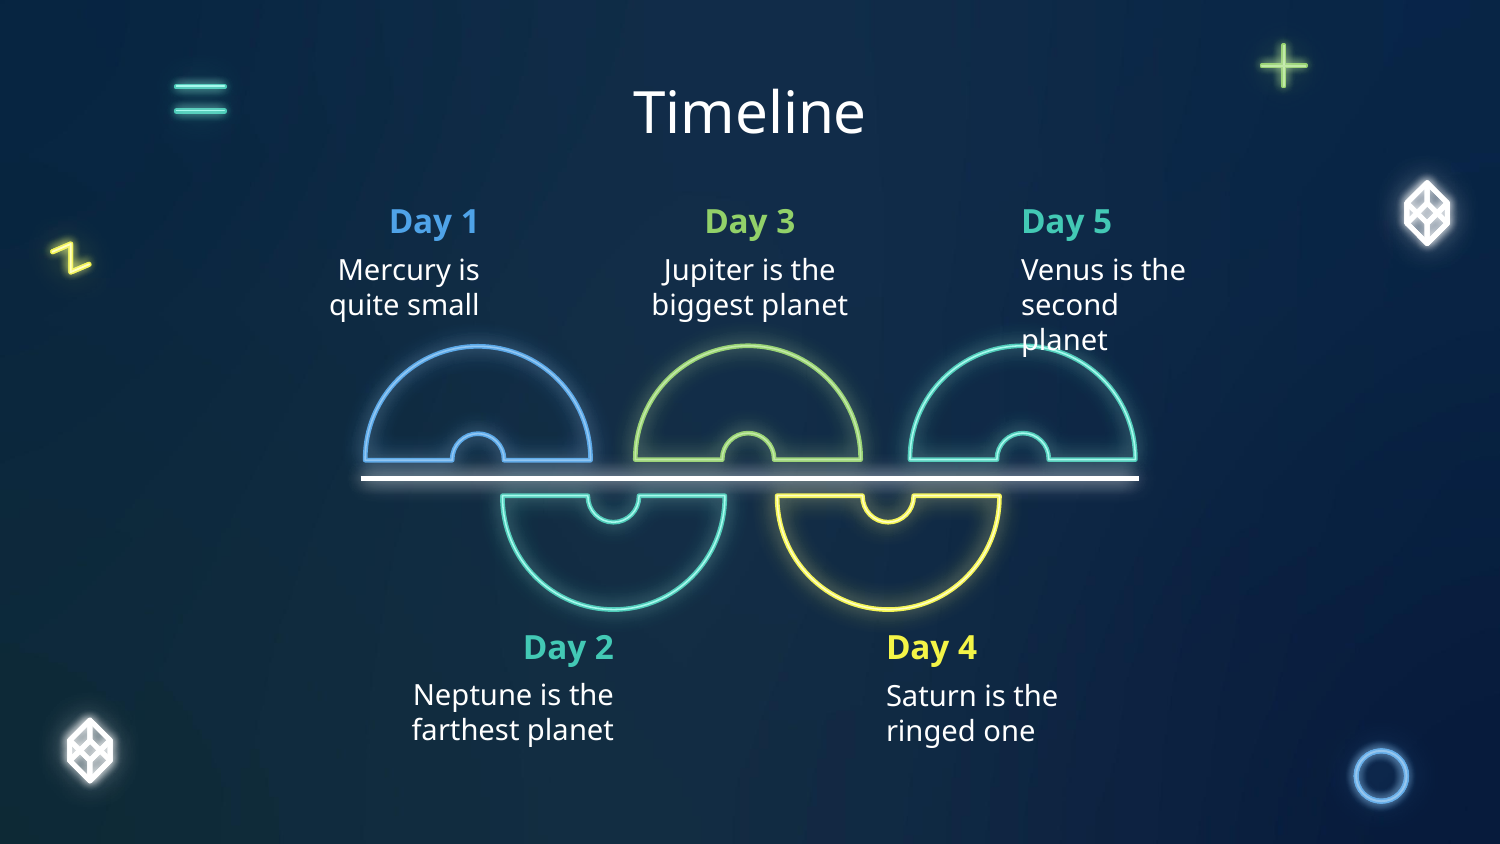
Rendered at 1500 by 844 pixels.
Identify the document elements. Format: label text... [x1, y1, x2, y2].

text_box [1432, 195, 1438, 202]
text_box Day 1 [262, 185, 495, 236]
title Timeline [51, 59, 1449, 154]
text_box Jupiter is the biggest planet [622, 236, 878, 339]
text_box Saturn is the ringed one [871, 661, 1089, 765]
text_box Day 3 [622, 185, 878, 236]
text_box Day 5 [1005, 185, 1224, 236]
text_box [360, 345, 1140, 610]
text_box [93, 758, 104, 769]
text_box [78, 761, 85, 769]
text_box Day 4 [871, 618, 1089, 661]
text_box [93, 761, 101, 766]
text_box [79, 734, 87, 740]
text_box [86, 746, 93, 755]
text_box Neptune is the farthest planet [386, 661, 630, 764]
picture [0, 0, 1500, 844]
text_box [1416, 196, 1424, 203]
text_box Venus is the second planet [1005, 236, 1224, 339]
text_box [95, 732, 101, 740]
text_box [1430, 220, 1441, 232]
text_box [75, 731, 87, 743]
text_box Day 2 [386, 618, 630, 661]
text_box Mercury is quite small [262, 236, 495, 339]
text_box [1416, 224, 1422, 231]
